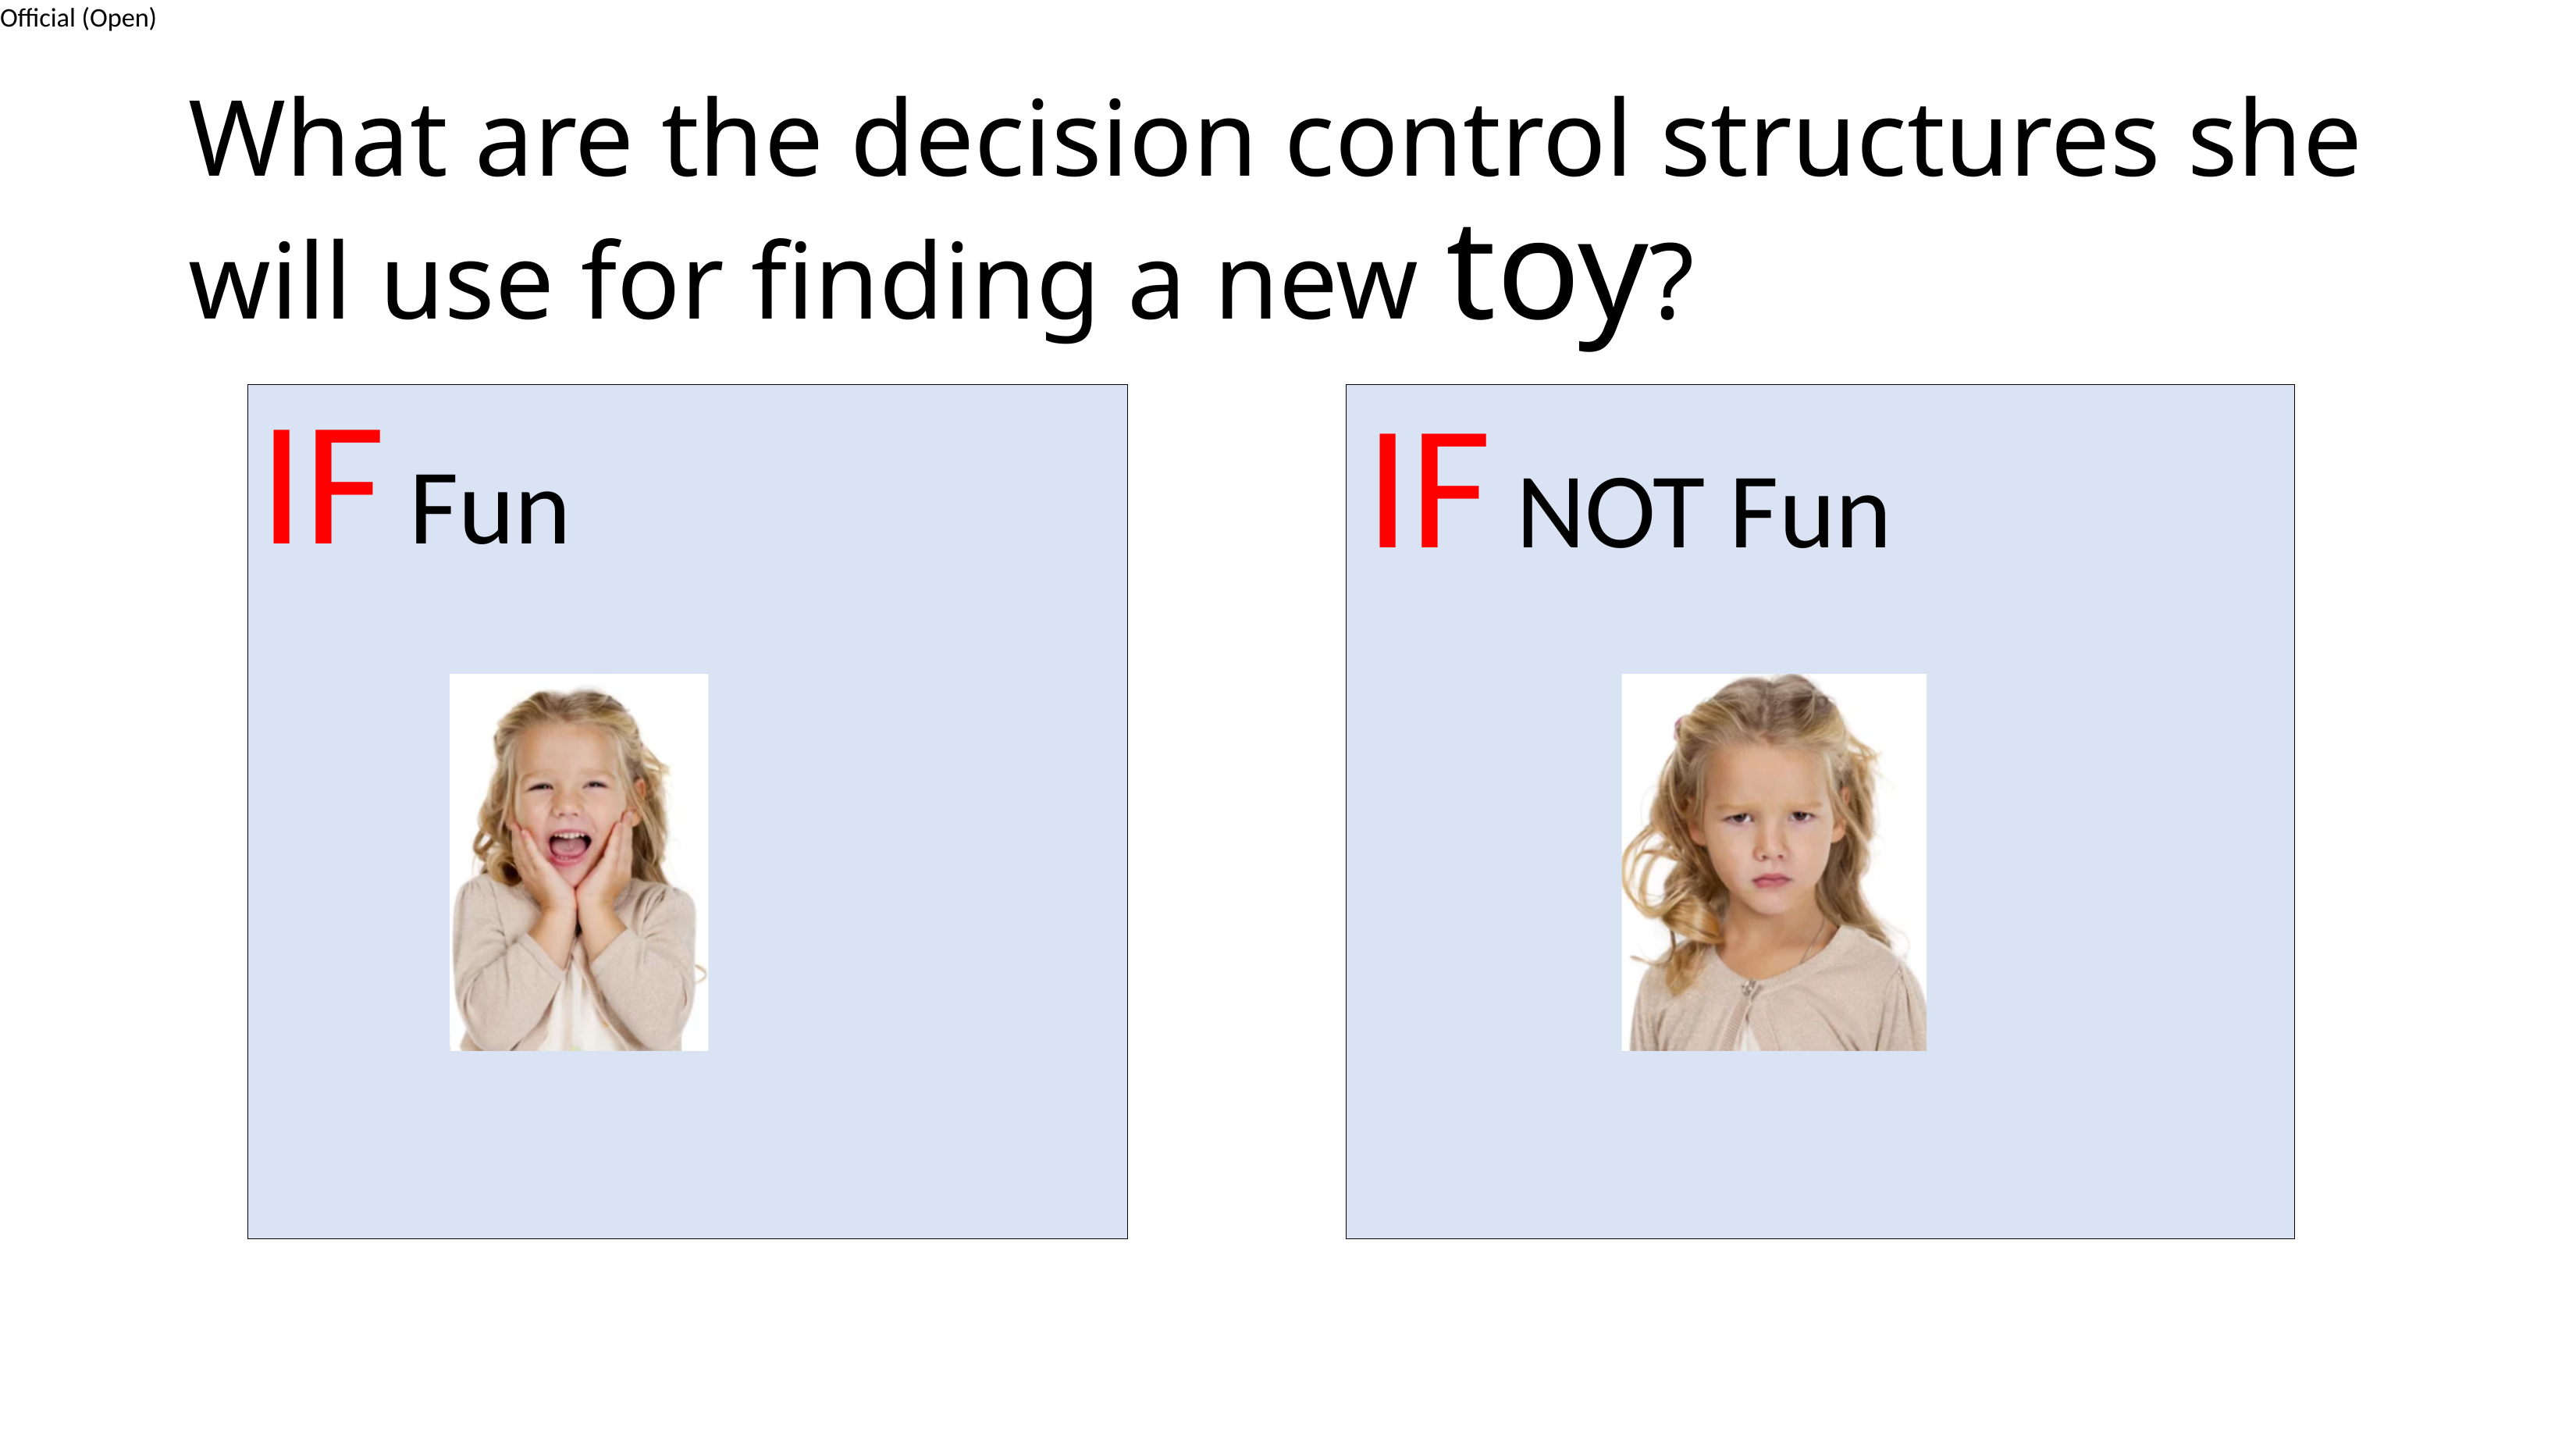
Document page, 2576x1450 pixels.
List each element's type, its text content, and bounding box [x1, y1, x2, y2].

picture [1621, 674, 1927, 1051]
list IF Fun [247, 384, 1128, 1239]
text_box IF NOT Fun [1346, 384, 2295, 1239]
title What are the decision control structures she will use for finding a new toy? [176, 77, 2400, 358]
picture [450, 674, 709, 1051]
